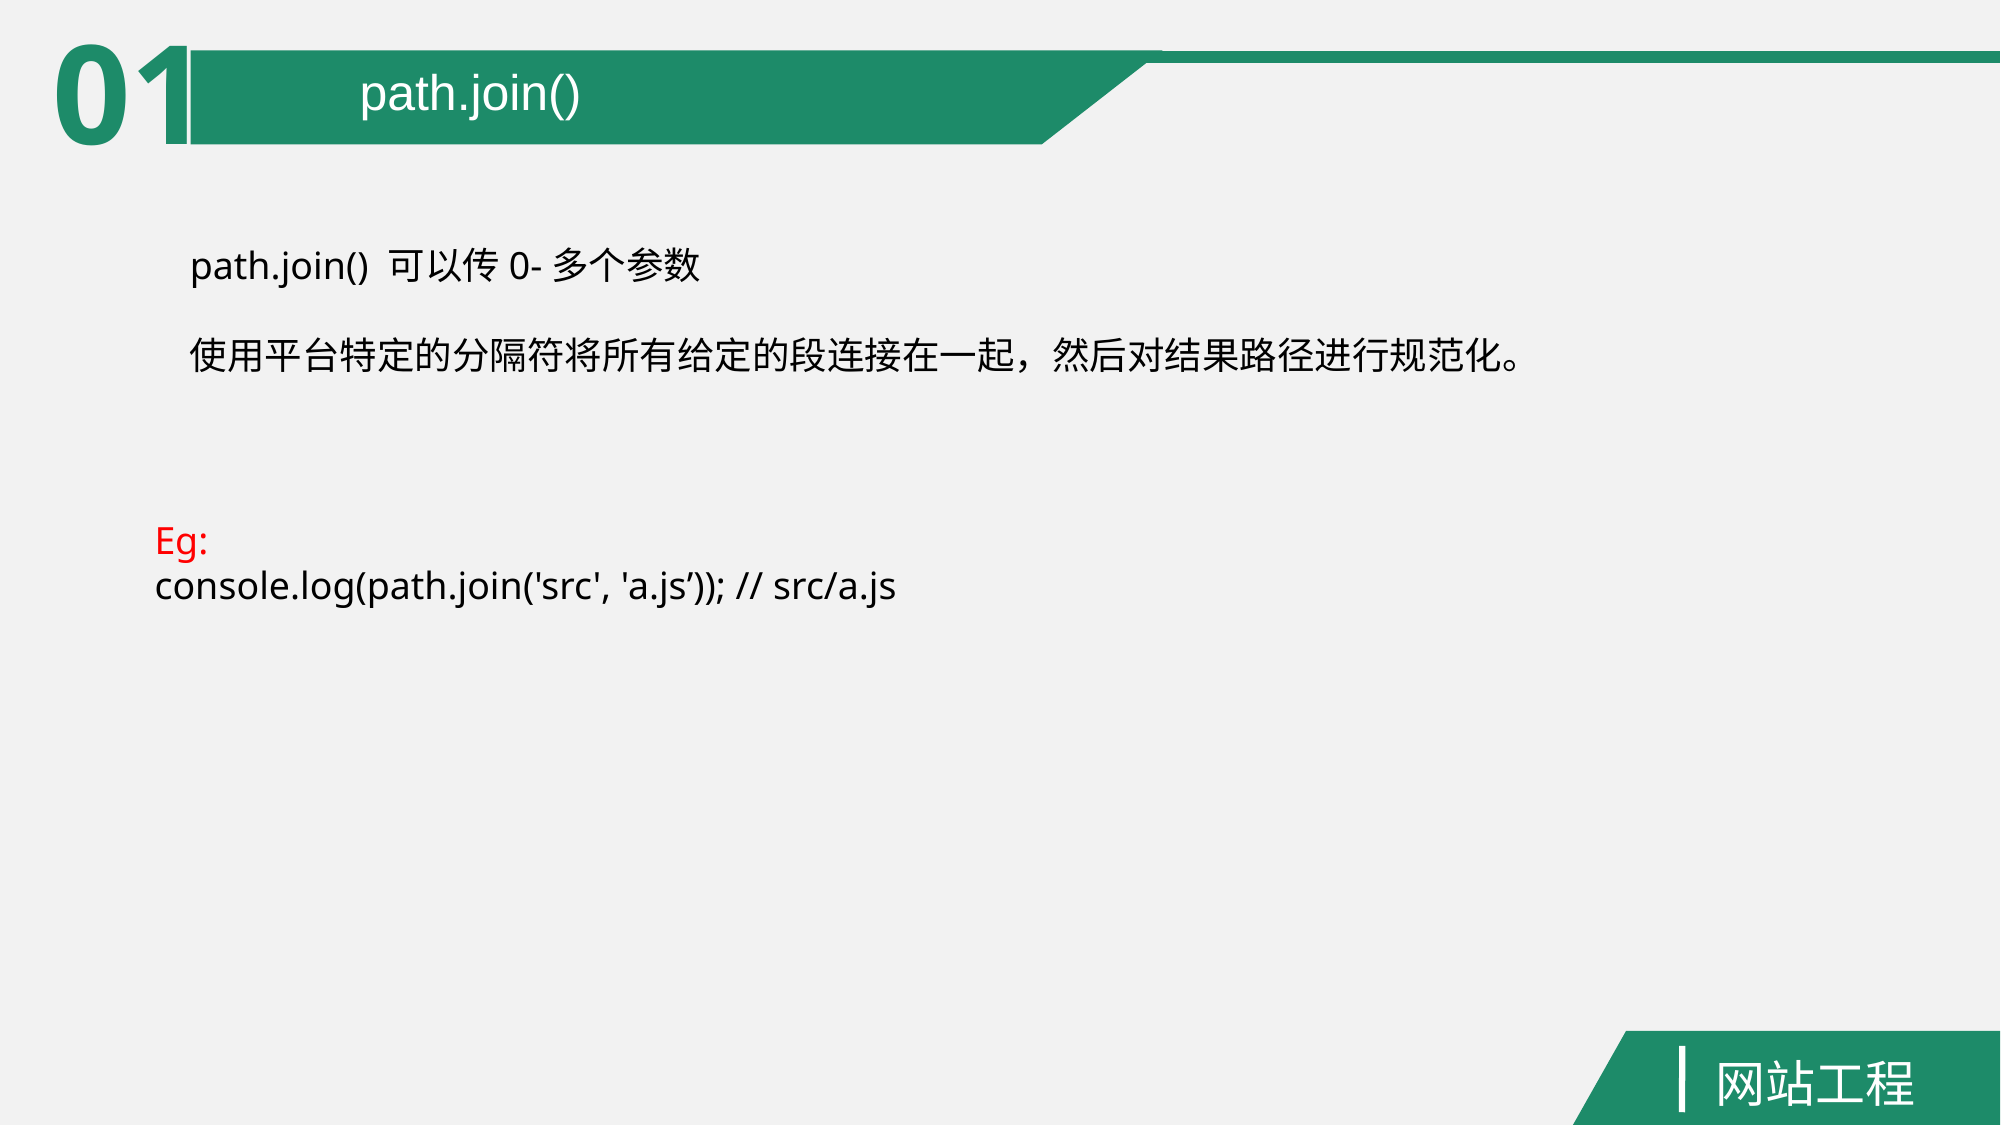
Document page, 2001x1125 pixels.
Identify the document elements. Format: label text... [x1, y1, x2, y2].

text_box Eg: console.log(path.join('src', 'a.js’)); // src/a.js [139, 509, 912, 615]
text_box path.join() 可以传0-多个参数 使用平台特定的分隔符将所有给定的段连接在一起，然后对结果路径进行规范化。 [175, 234, 1568, 385]
text_box 01 [37, 0, 276, 180]
text_box path.join() [227, 53, 729, 188]
